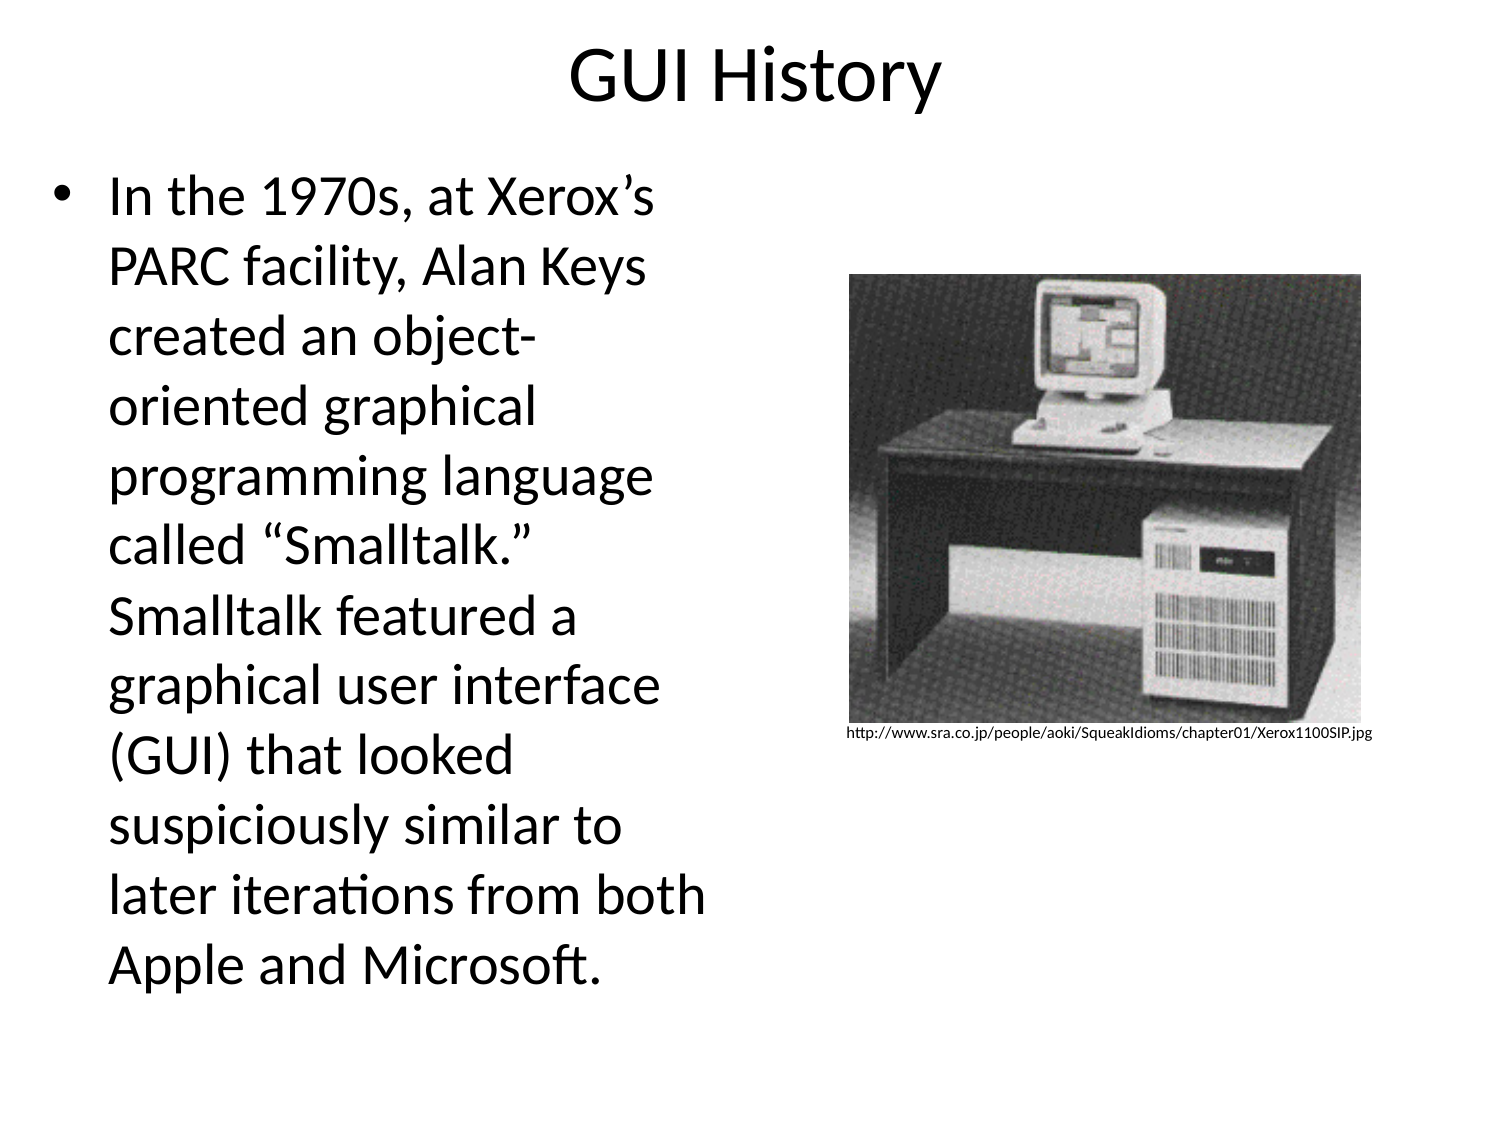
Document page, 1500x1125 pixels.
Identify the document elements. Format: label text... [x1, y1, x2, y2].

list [849, 274, 1361, 724]
title GUI History [37, 12, 1475, 125]
text_box http://www.sra.co.jp/people/aoki/SqueakIdioms/chapter01/Xerox1100SIP.jpg [831, 714, 1389, 750]
list In the 1970s, at Xerox’s PARC facility, Alan Keys created an object-oriented graphical programming language called “Smalltalk.” Smalltalk featured a graphical user interface (GUI) that looked suspiciously similar to later iterations from both Apple and Microsoft. [37, 149, 744, 1013]
